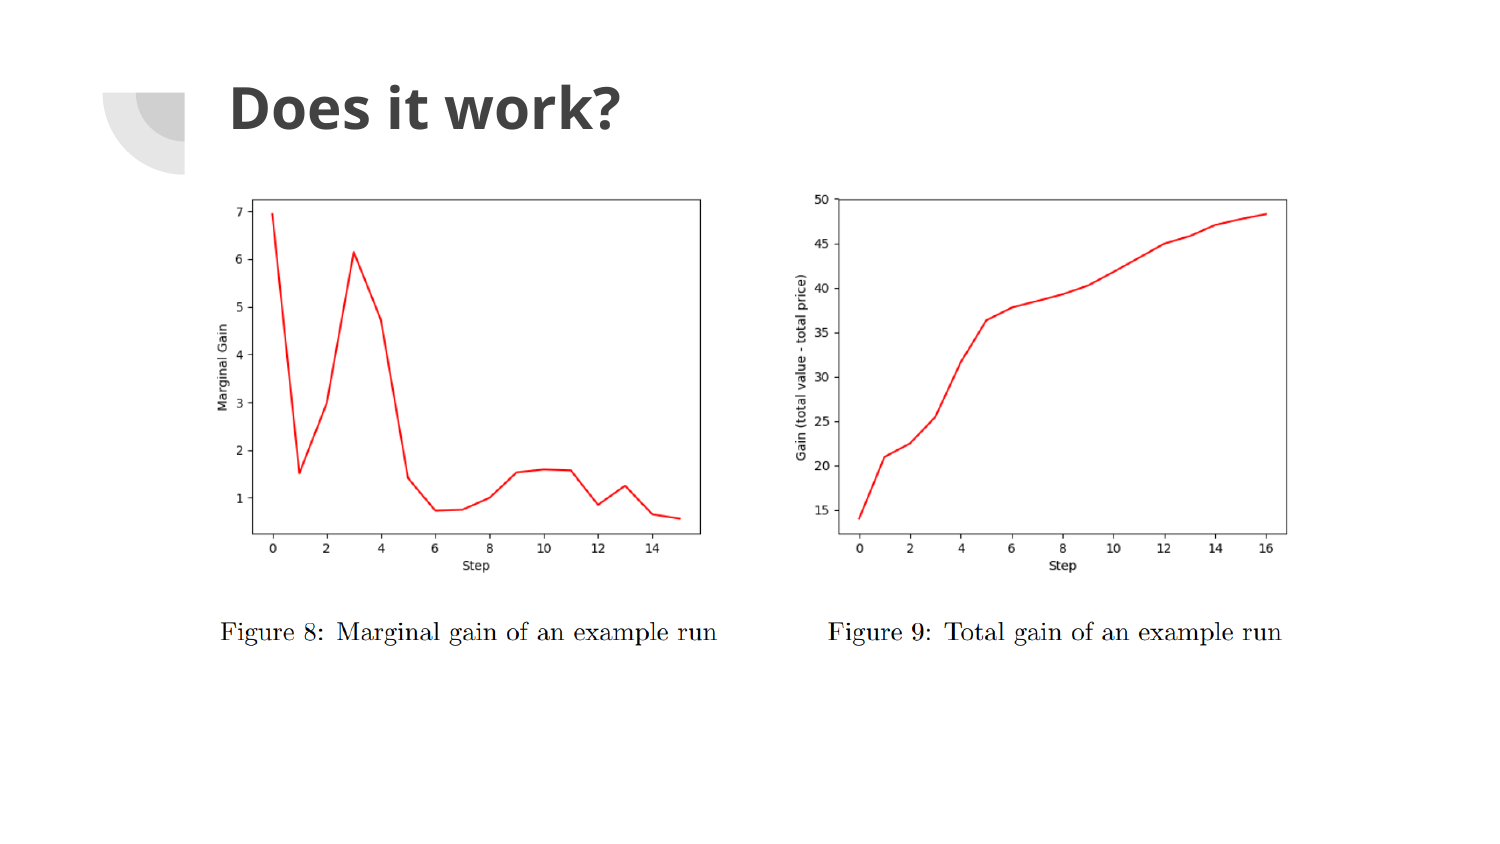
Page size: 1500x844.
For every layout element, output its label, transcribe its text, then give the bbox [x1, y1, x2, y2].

picture [208, 192, 1291, 652]
title Does it work? [213, 56, 1368, 221]
